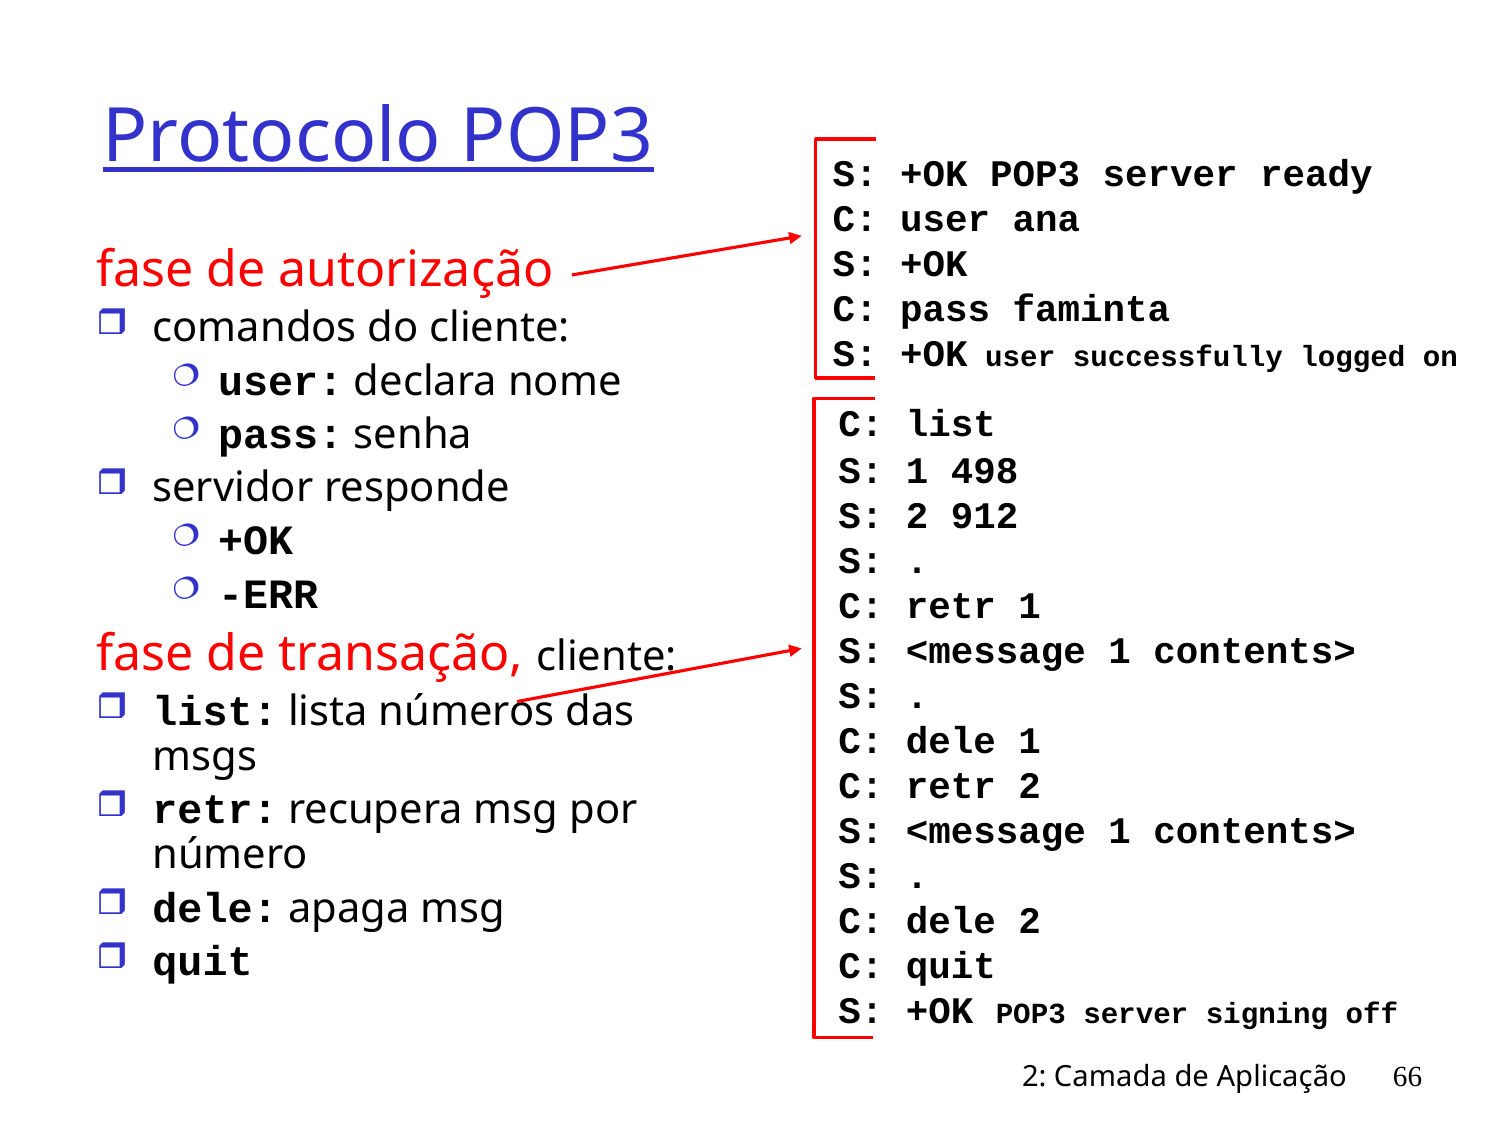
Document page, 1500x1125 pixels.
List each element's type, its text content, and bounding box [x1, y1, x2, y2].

text_box S: +OK POP3 server ready C: user ana S: +OK C: pass faminta S: +OK user successfully logged on [817, 96, 1473, 382]
text_box C: list S: 1 498 S: 2 912 S: . C: retr 1 S: <message 1 contents> S: . C: dele 1 C: retr 2 S: <message 1 contents> S: . C: dele 2 C: quit S: +OK POP3 server signing off [711, 378, 1414, 1039]
text_box [571, 231, 802, 276]
list fase de autorização comandos do cliente: user: declara nome pass: senha servidor responde +OK -ERR fase de transação, cliente: list: lista números das msgs retr: recupera msg por número dele: apaga msg quit [80, 235, 734, 999]
text_box [814, 398, 875, 1038]
text_box [815, 139, 877, 379]
title Protocolo POP3 [87, 37, 1363, 226]
text_box [517, 644, 802, 702]
slide_number 66 [1362, 1049, 1438, 1125]
footer 2: Camada de Aplicação [887, 1049, 1362, 1125]
